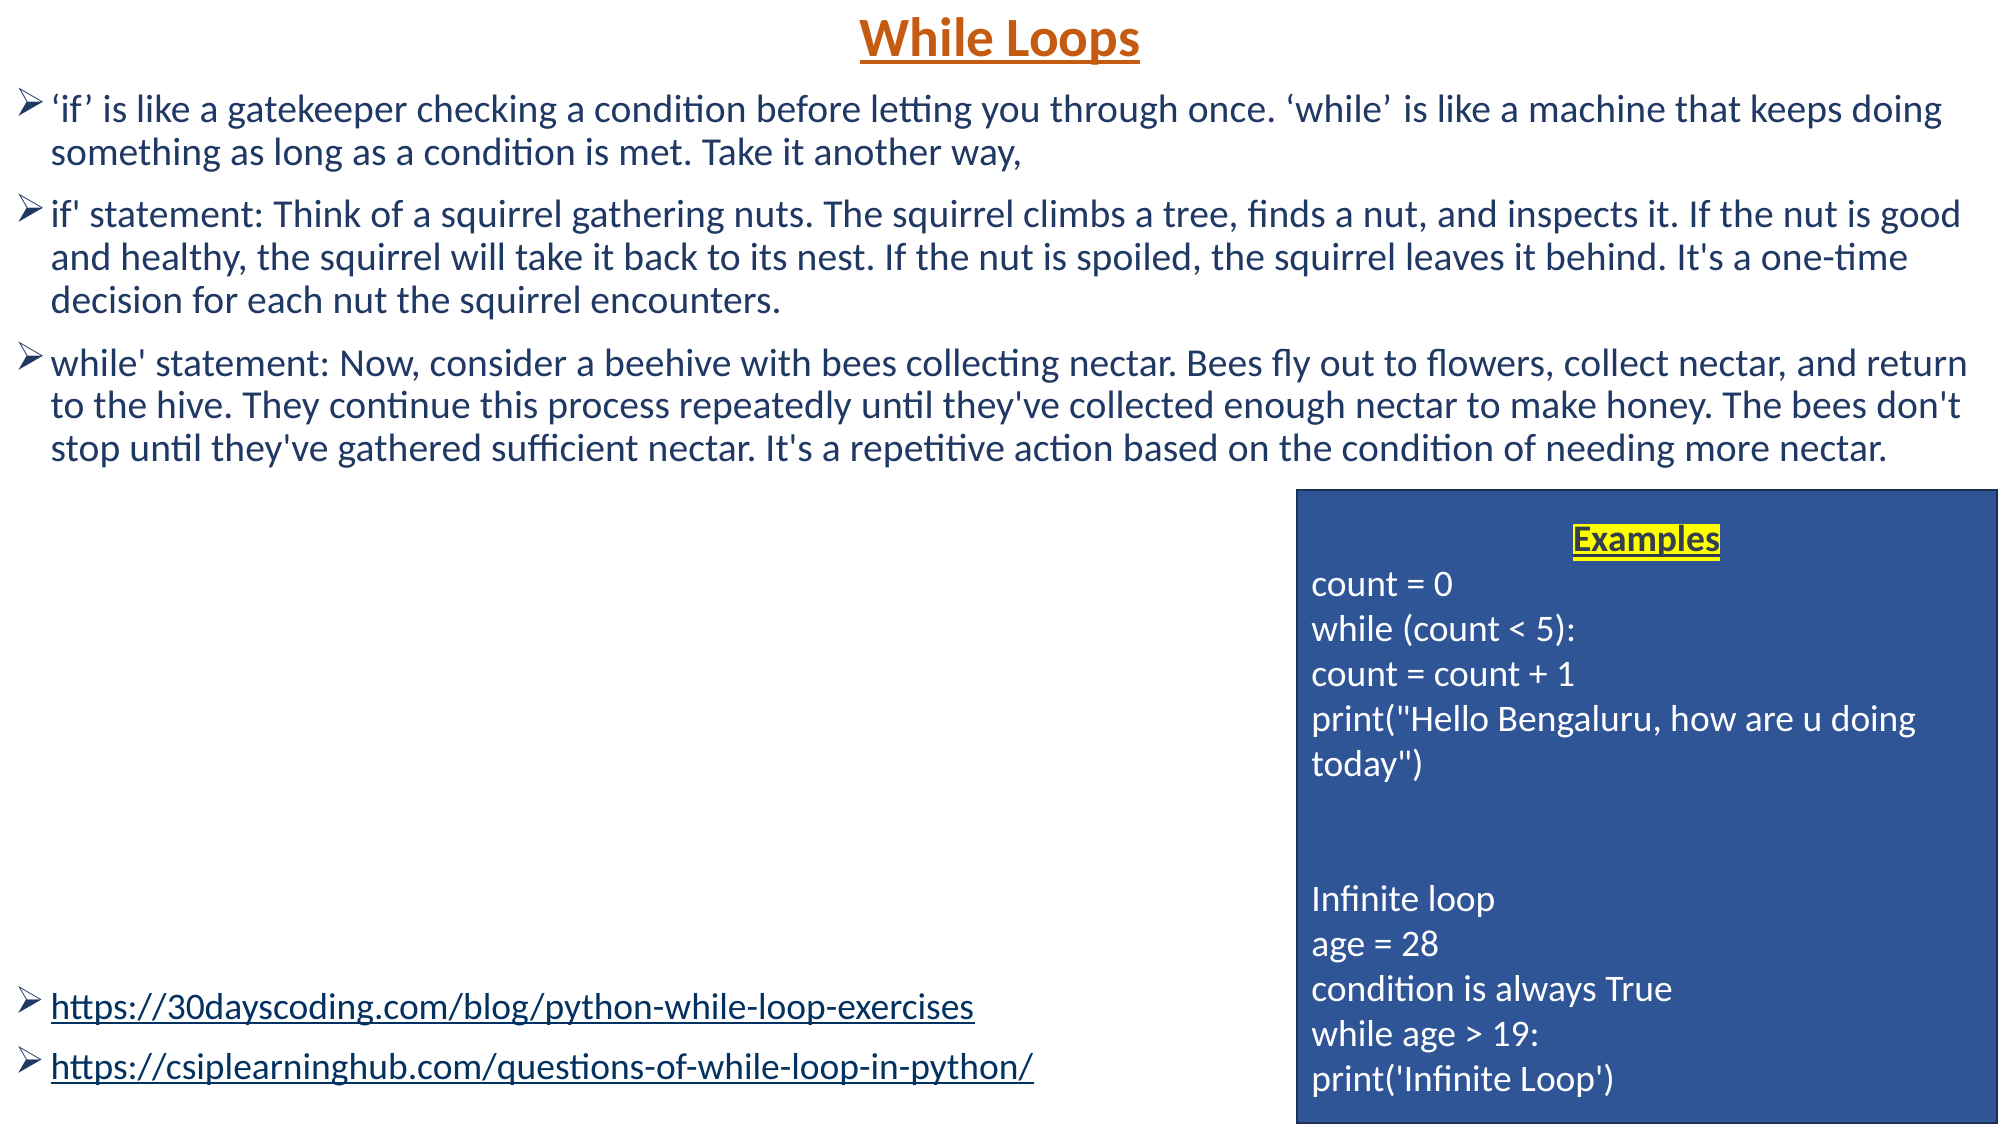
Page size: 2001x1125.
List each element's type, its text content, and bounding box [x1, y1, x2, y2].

text_box Examples count = 0 while (count < 5): count = count + 1 print("Hello Bengaluru, how are u doing today") Infinite loop age = 28 condition is always True while age > 19: print('Infinite Loop') [1296, 489, 1998, 1124]
list While Loops ‘if’ is like a gatekeeper checking a condition before letting you through once. ‘while’ is like a machine that keeps doing something as long as a condition is met. Take it another way, if' statement: Think of a squirrel gathering nuts. The squirrel climbs a tree, finds a nut, and inspects it. If the nut is good and healthy, the squirrel will take it back to its nest. If the nut is spoiled, the squirrel leaves it behind. It's a one-time decision for each nut the squirrel encounters. while' statement: Now, consider a beehive with bees collecting nectar. Bees fly out to flowers, collect nectar, and return to the hive. They continue this process repeatedly until they've collected enough nectar to make honey. The bees don't stop until they've gathered sufficient nectar. It's a repetitive action based on the condition of needing more nectar. https://30dayscoding.com/blog/python-while-loop-exercises https://csiplearninghub.com/questions-of-while-loop-in-python/ [0, 1, 2000, 1125]
